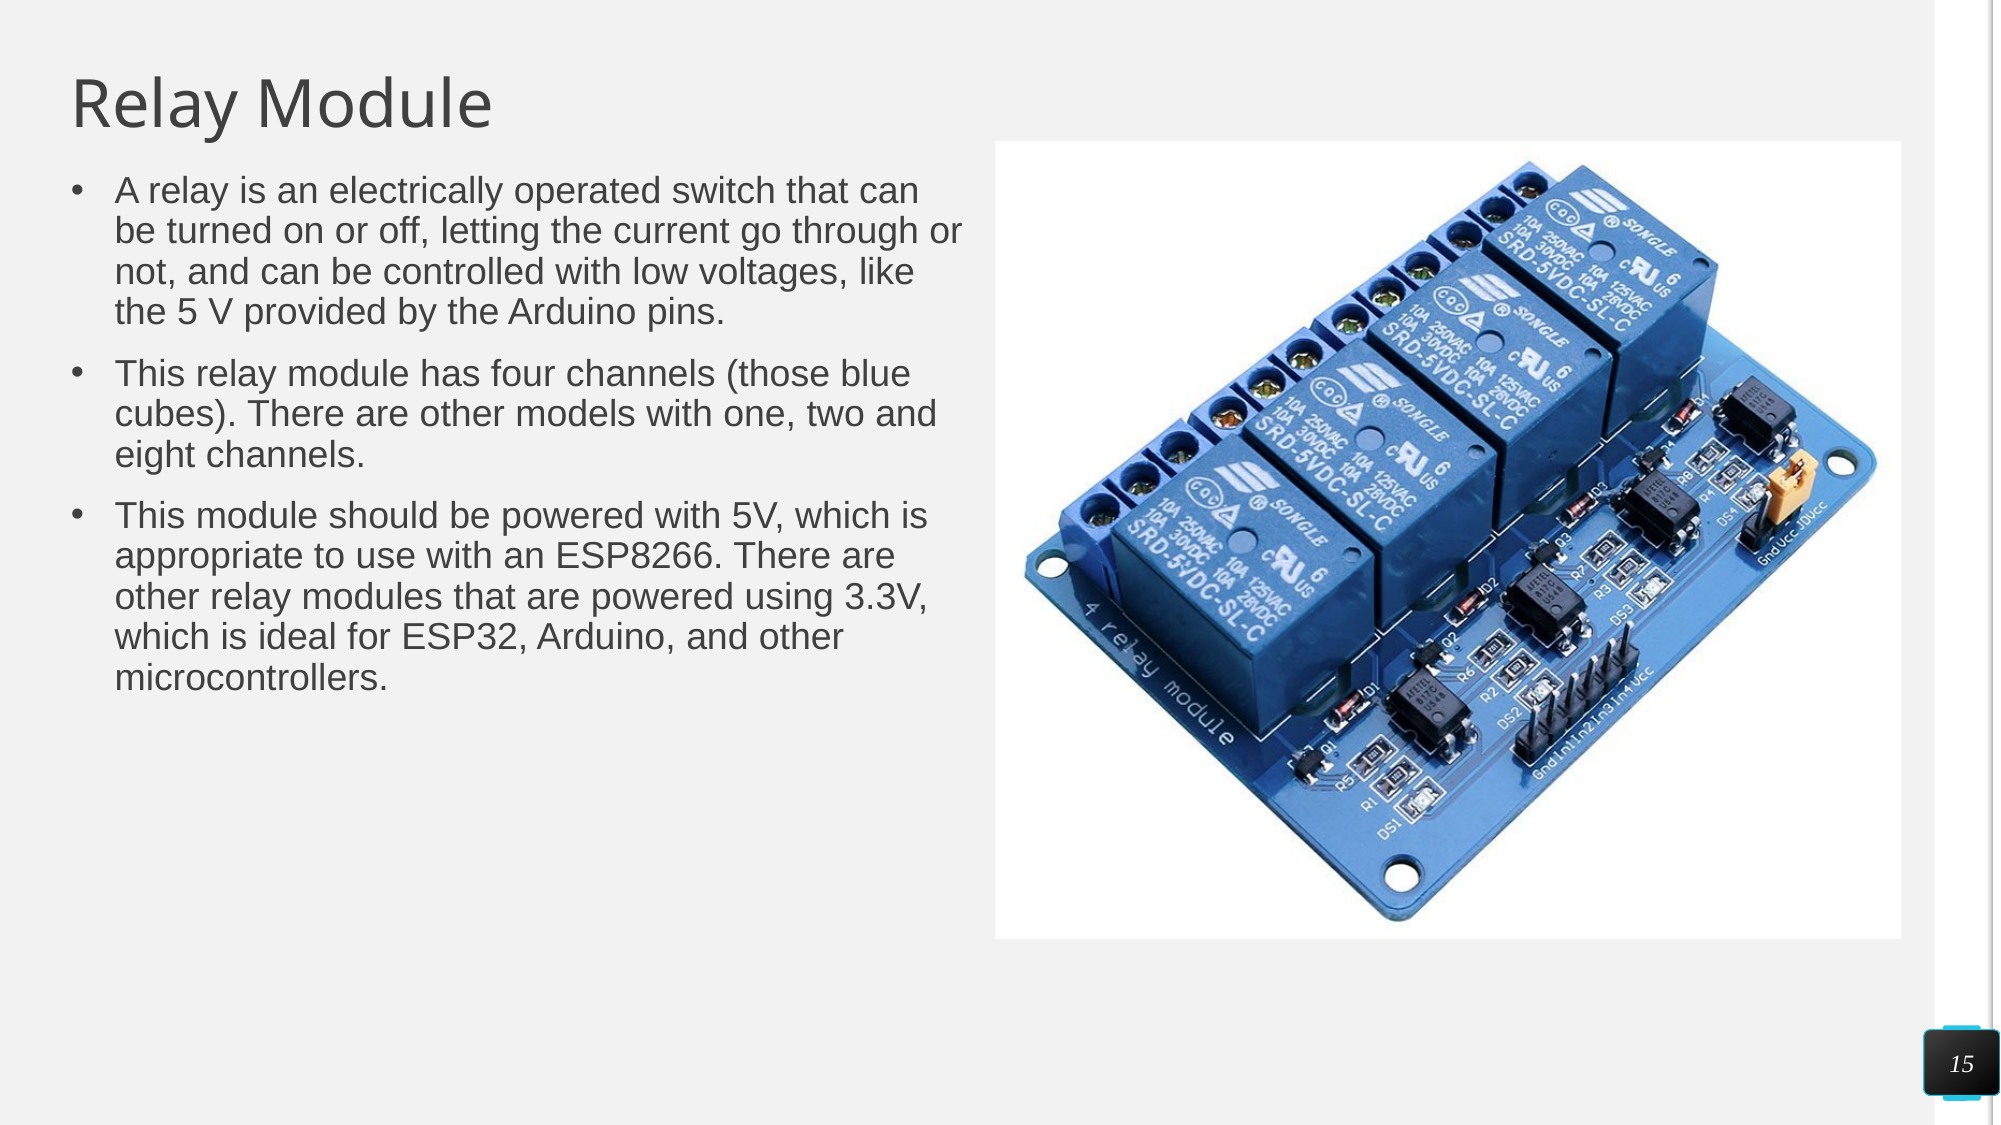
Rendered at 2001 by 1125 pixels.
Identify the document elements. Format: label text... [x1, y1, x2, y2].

list A relay is an electrically operated switch that can be turned on or off, letting the current go through or not, and can be controlled with low voltages, like the 5 V provided by the Arduino pins. This relay module has four channels (those blue cubes). There are other models with one, two and eight channels. This module should be powered with 5V, which is appropriate to use with an ESP8266. There are other relay modules that are powered using 3.3V, which is ideal for ESP32, Arduino, and other microcontrollers. [70, 171, 969, 1016]
title Relay Module [70, 70, 969, 142]
slide_number 15 [1923, 1029, 2000, 1096]
picture [995, 141, 1902, 939]
